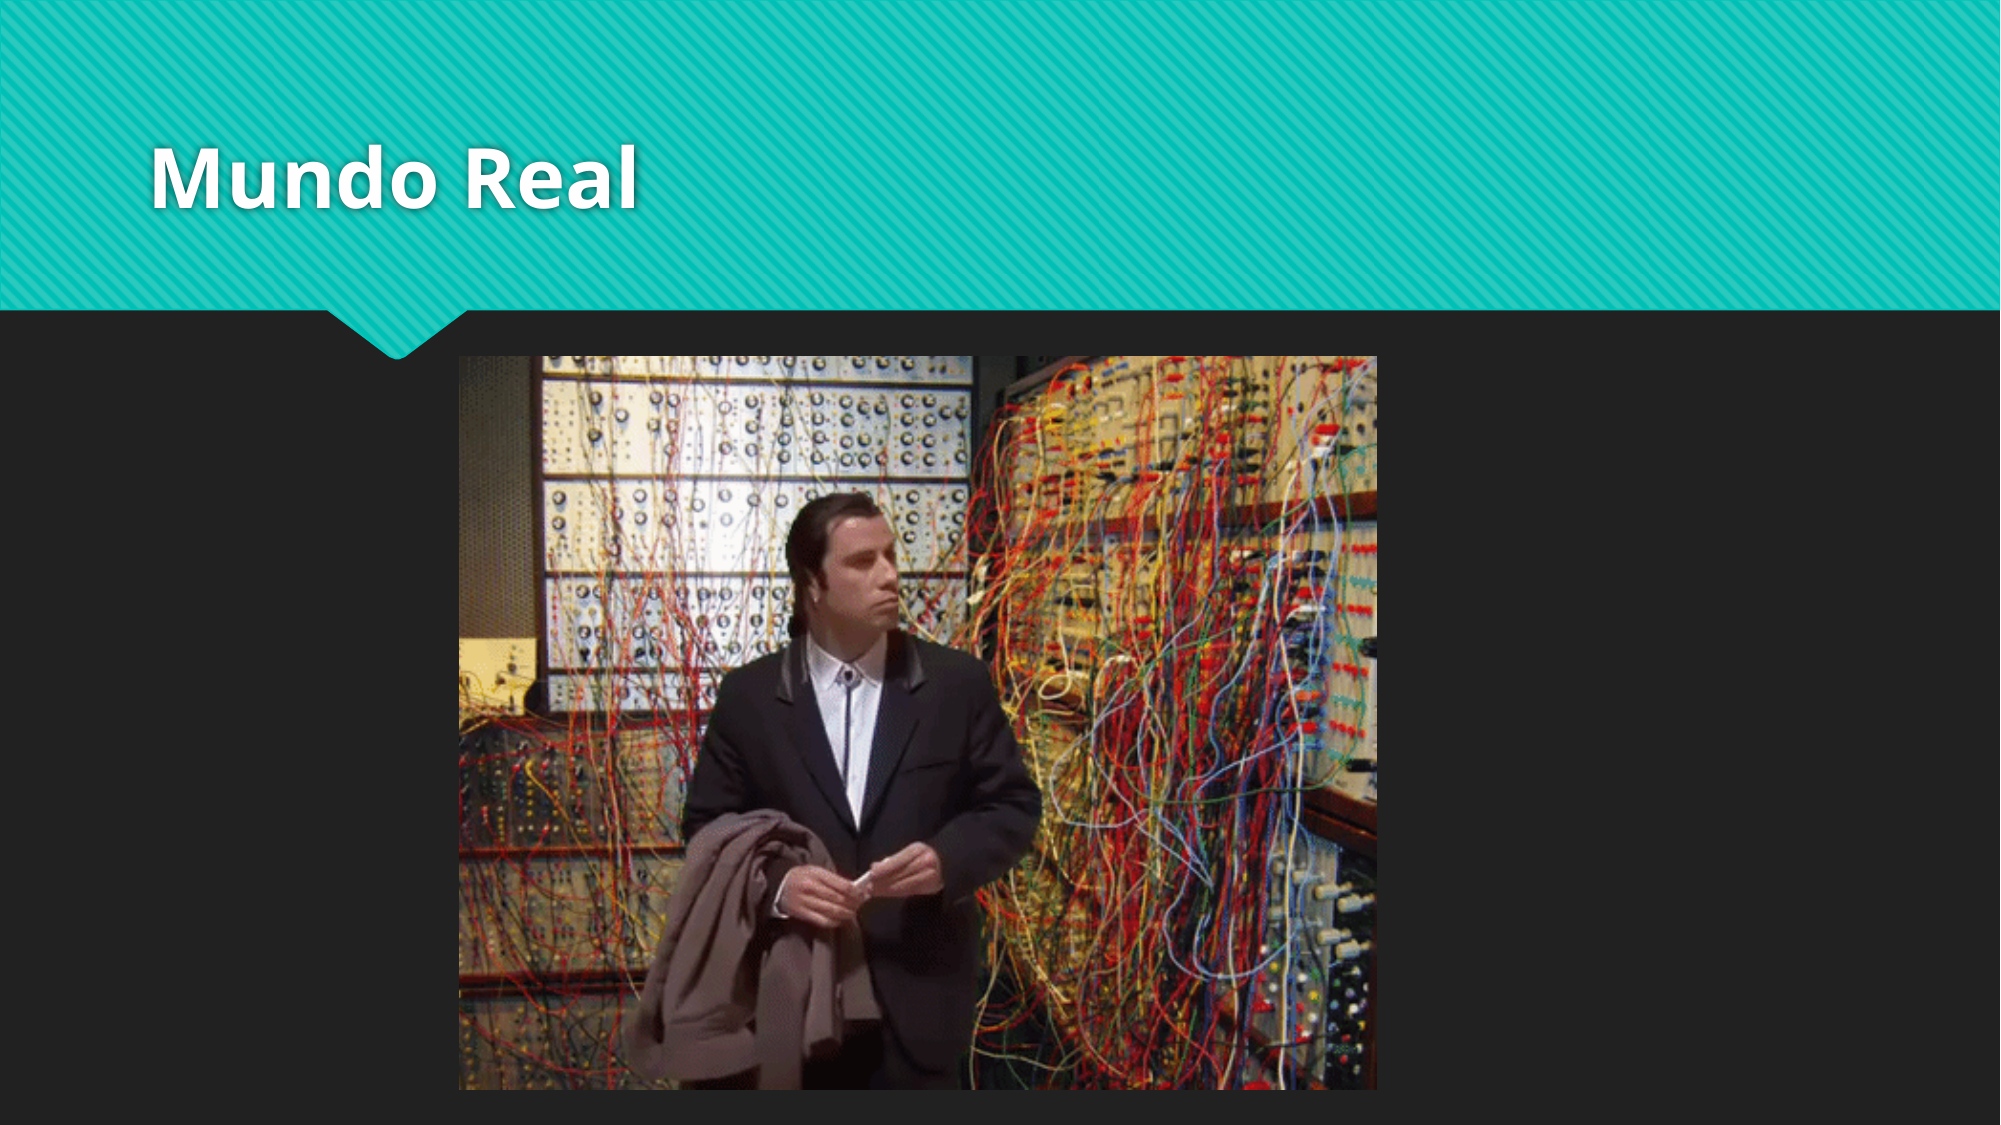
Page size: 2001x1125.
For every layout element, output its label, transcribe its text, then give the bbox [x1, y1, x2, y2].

title Mundo Real [132, 73, 1868, 233]
picture [459, 355, 1377, 1090]
